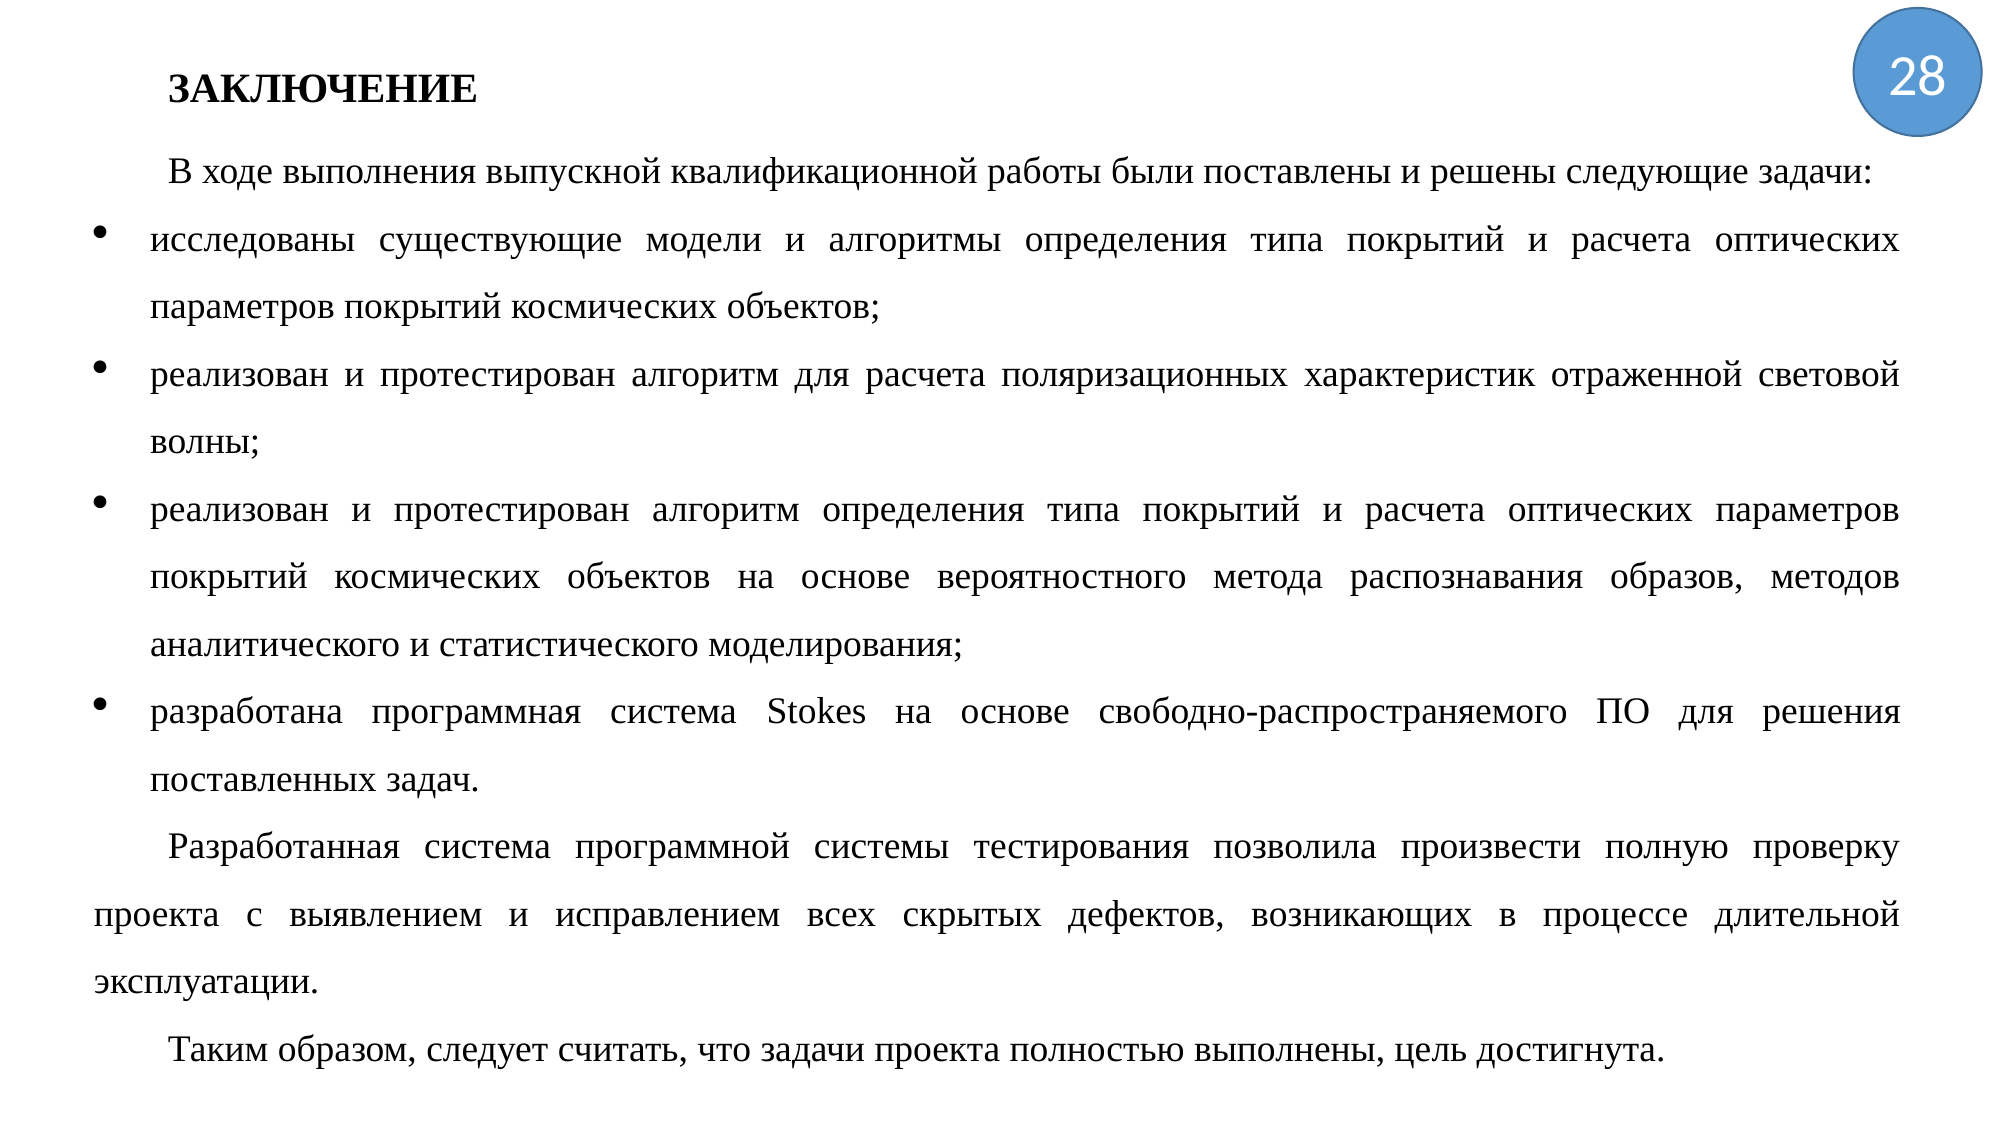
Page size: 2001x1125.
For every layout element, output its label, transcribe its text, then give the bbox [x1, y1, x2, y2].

text_box 28 [1852, 6, 1983, 137]
text_box ЗАКЛЮЧЕНИЕ В ходе выполнения выпускной квалификационной работы были поставлены и решены следующие задачи: исследованы существующие модели и алгоритмы определения типа покрытий и расчета оптических параметров покрытий космических объектов; реализован и протестирован алгоритм для расчета поляризационных характеристик отраженной световой волны; реализован и протестирован алгоритм определения типа покрытий и расчета оптических параметров покрытий космических объектов на основе вероятностного метода распознавания образов, методов аналитического и статистического моделирования; разработана программная система Stokes на основе свободно-распространяемого ПО для решения поставленных задач. Разработанная система программной системы тестирования позволила произвести полную проверку проекта с выявлением и исправлением всех скрытых дефектов, возникающих в процессе длительной эксплуатации. Таким образом, следует считать, что задачи проекта полностью выполнены, цель достигнута. [79, 28, 1917, 1077]
